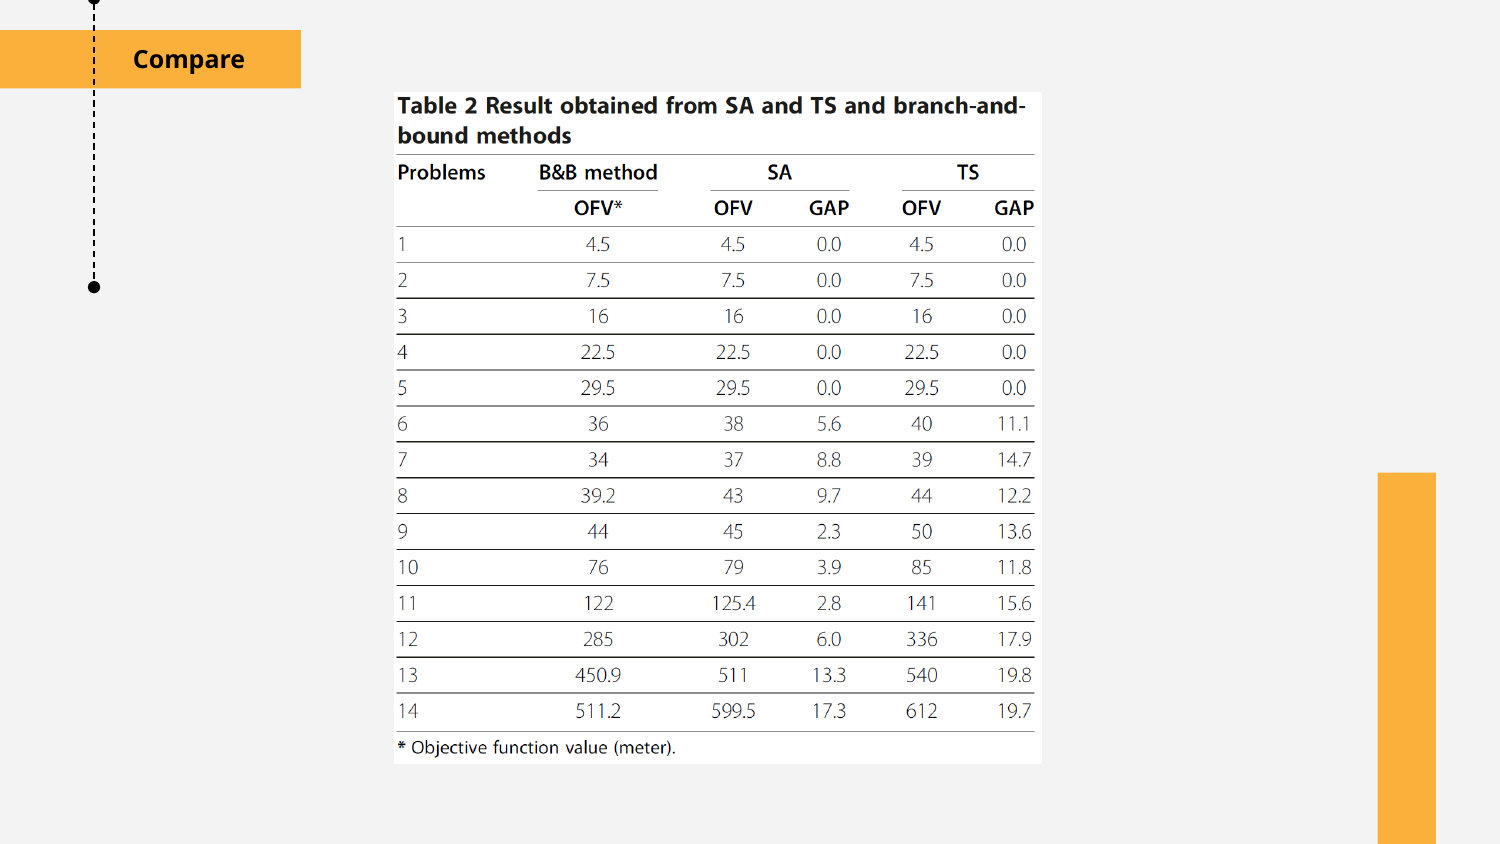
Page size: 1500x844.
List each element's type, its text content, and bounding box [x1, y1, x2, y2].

picture [393, 92, 1043, 764]
text_box Compare [118, 35, 285, 81]
